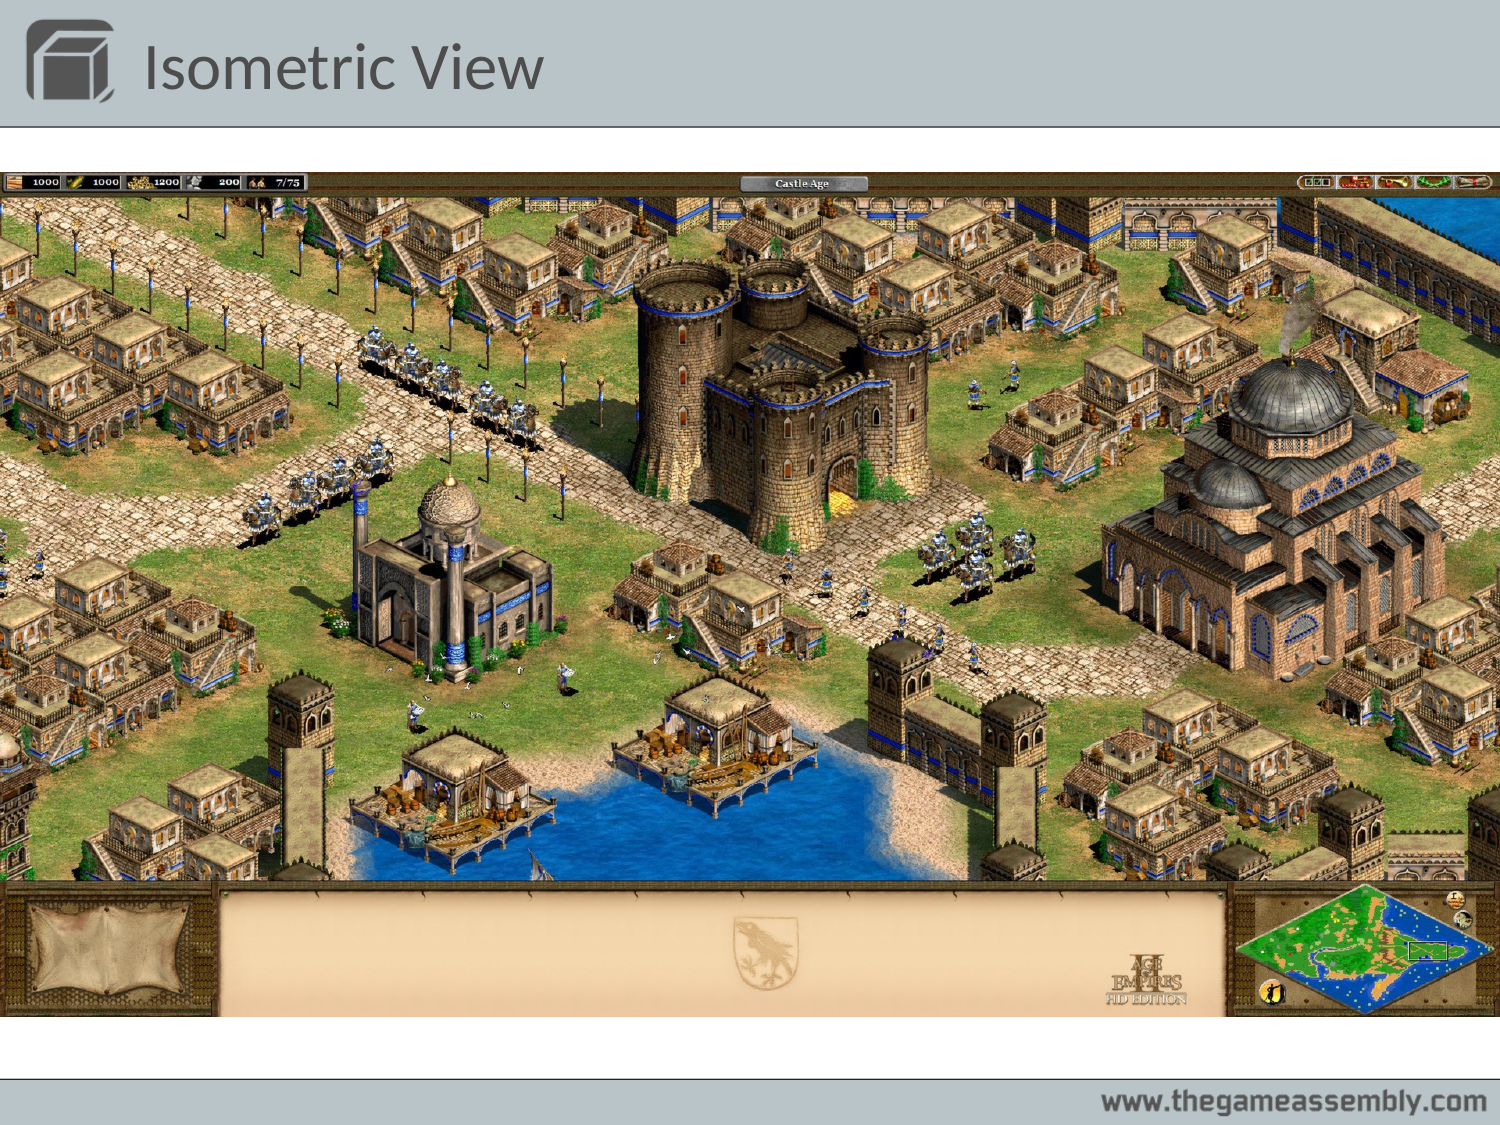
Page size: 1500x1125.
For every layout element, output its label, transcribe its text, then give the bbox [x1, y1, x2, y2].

title Isometric View [128, 0, 1500, 126]
picture [0, 0, 1500, 1125]
